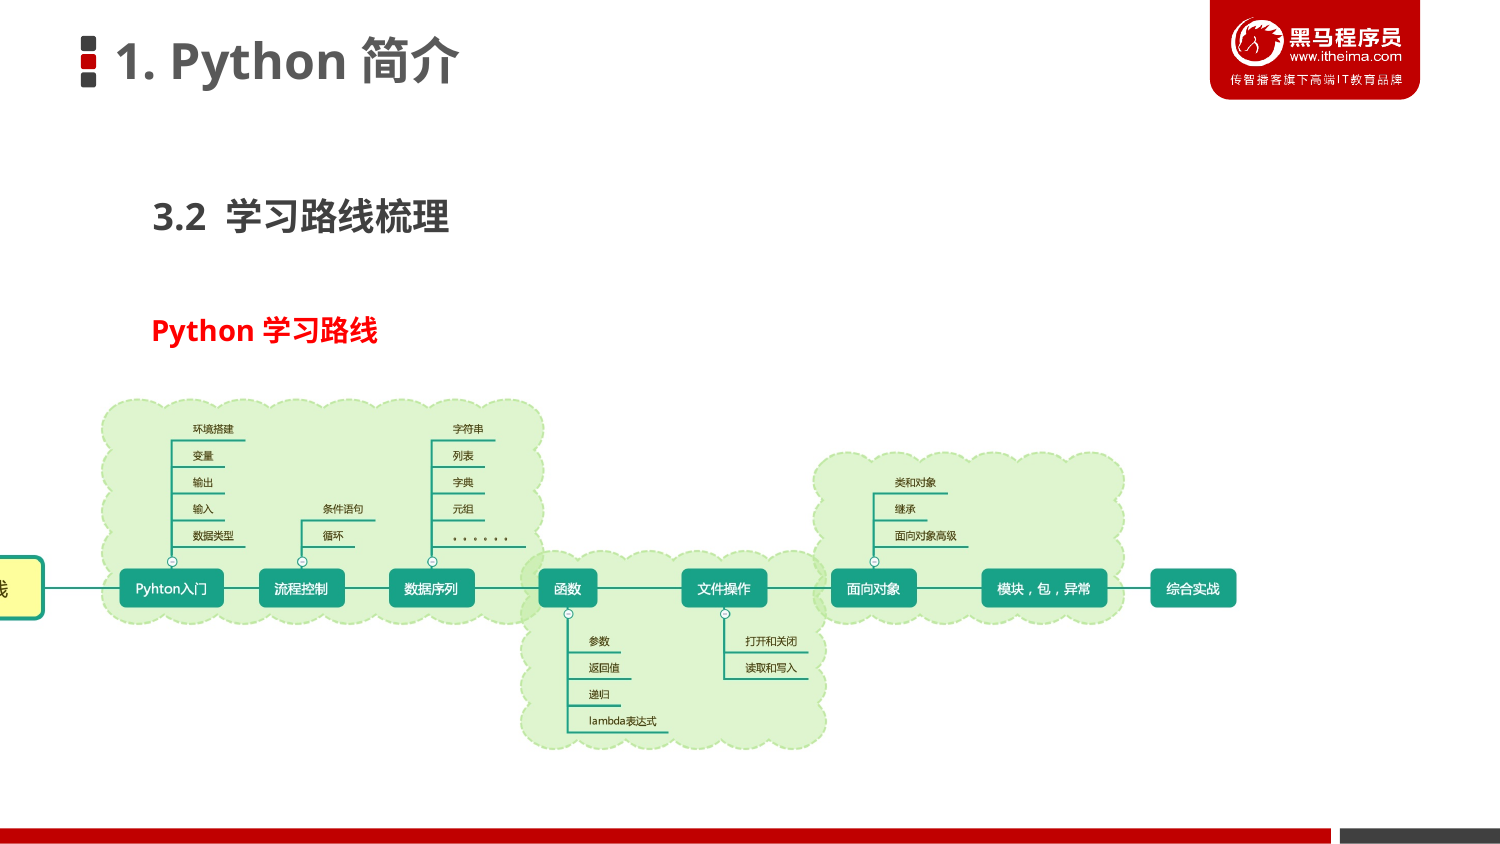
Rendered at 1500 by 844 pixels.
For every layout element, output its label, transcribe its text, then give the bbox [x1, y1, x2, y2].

picture [1212, 8, 1421, 94]
text_box 3.2 学习路线梳理 [138, 185, 715, 246]
text_box Python学习路线 [136, 304, 394, 355]
picture [0, 374, 1247, 789]
text_box 1. Python简介 [103, 0, 987, 130]
